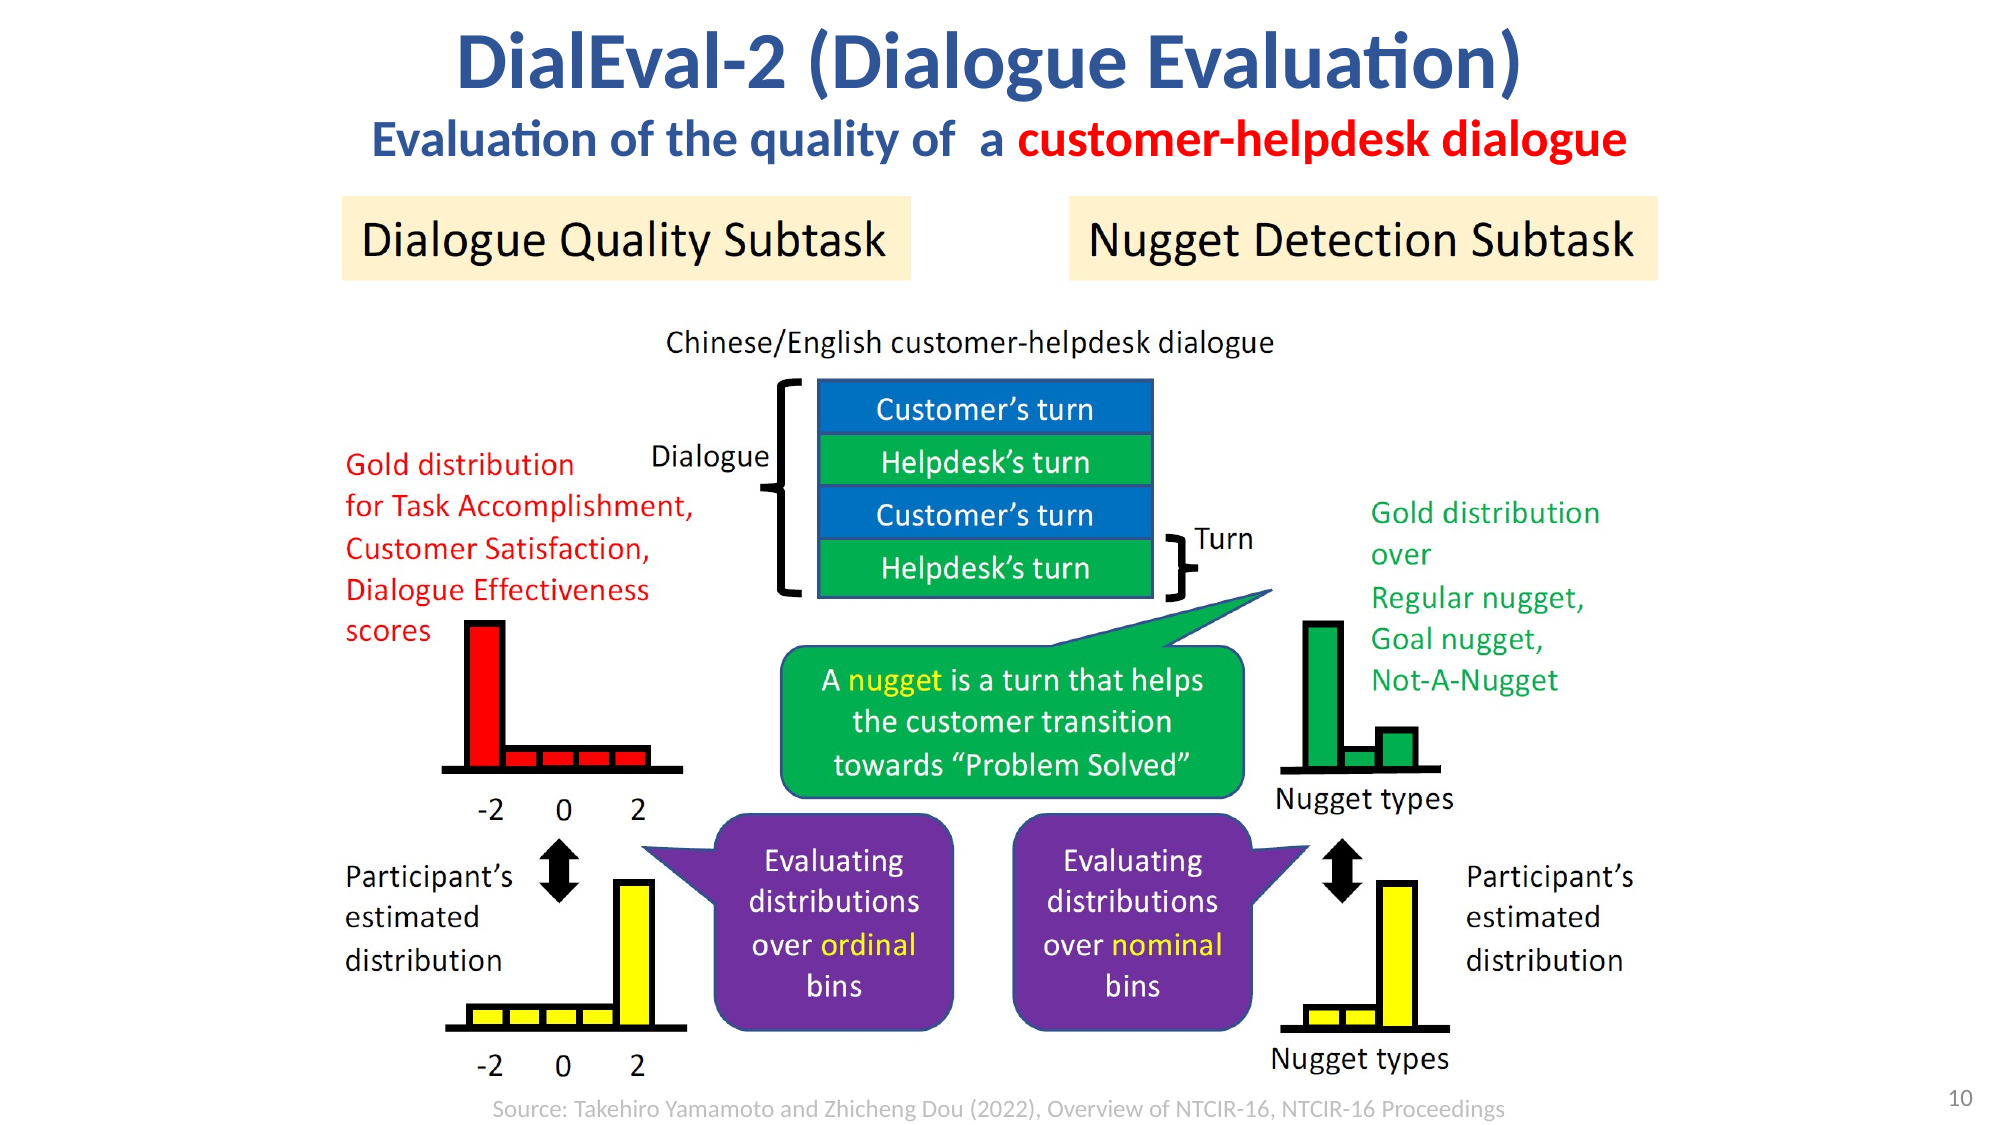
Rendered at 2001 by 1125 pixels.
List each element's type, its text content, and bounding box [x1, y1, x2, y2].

picture [342, 196, 1658, 1077]
text_box Source: Takehiro Yamamoto and Zhicheng Dou (2022), Overview of NTCIR-16, NTCIR-16 Proceedings [419, 1084, 1581, 1125]
title DialEval-2 (Dialogue Evaluation) Evaluation of the quality of a customer-helpdesk dialogue [79, 0, 1921, 175]
slide_number 10 [1830, 1076, 1989, 1116]
